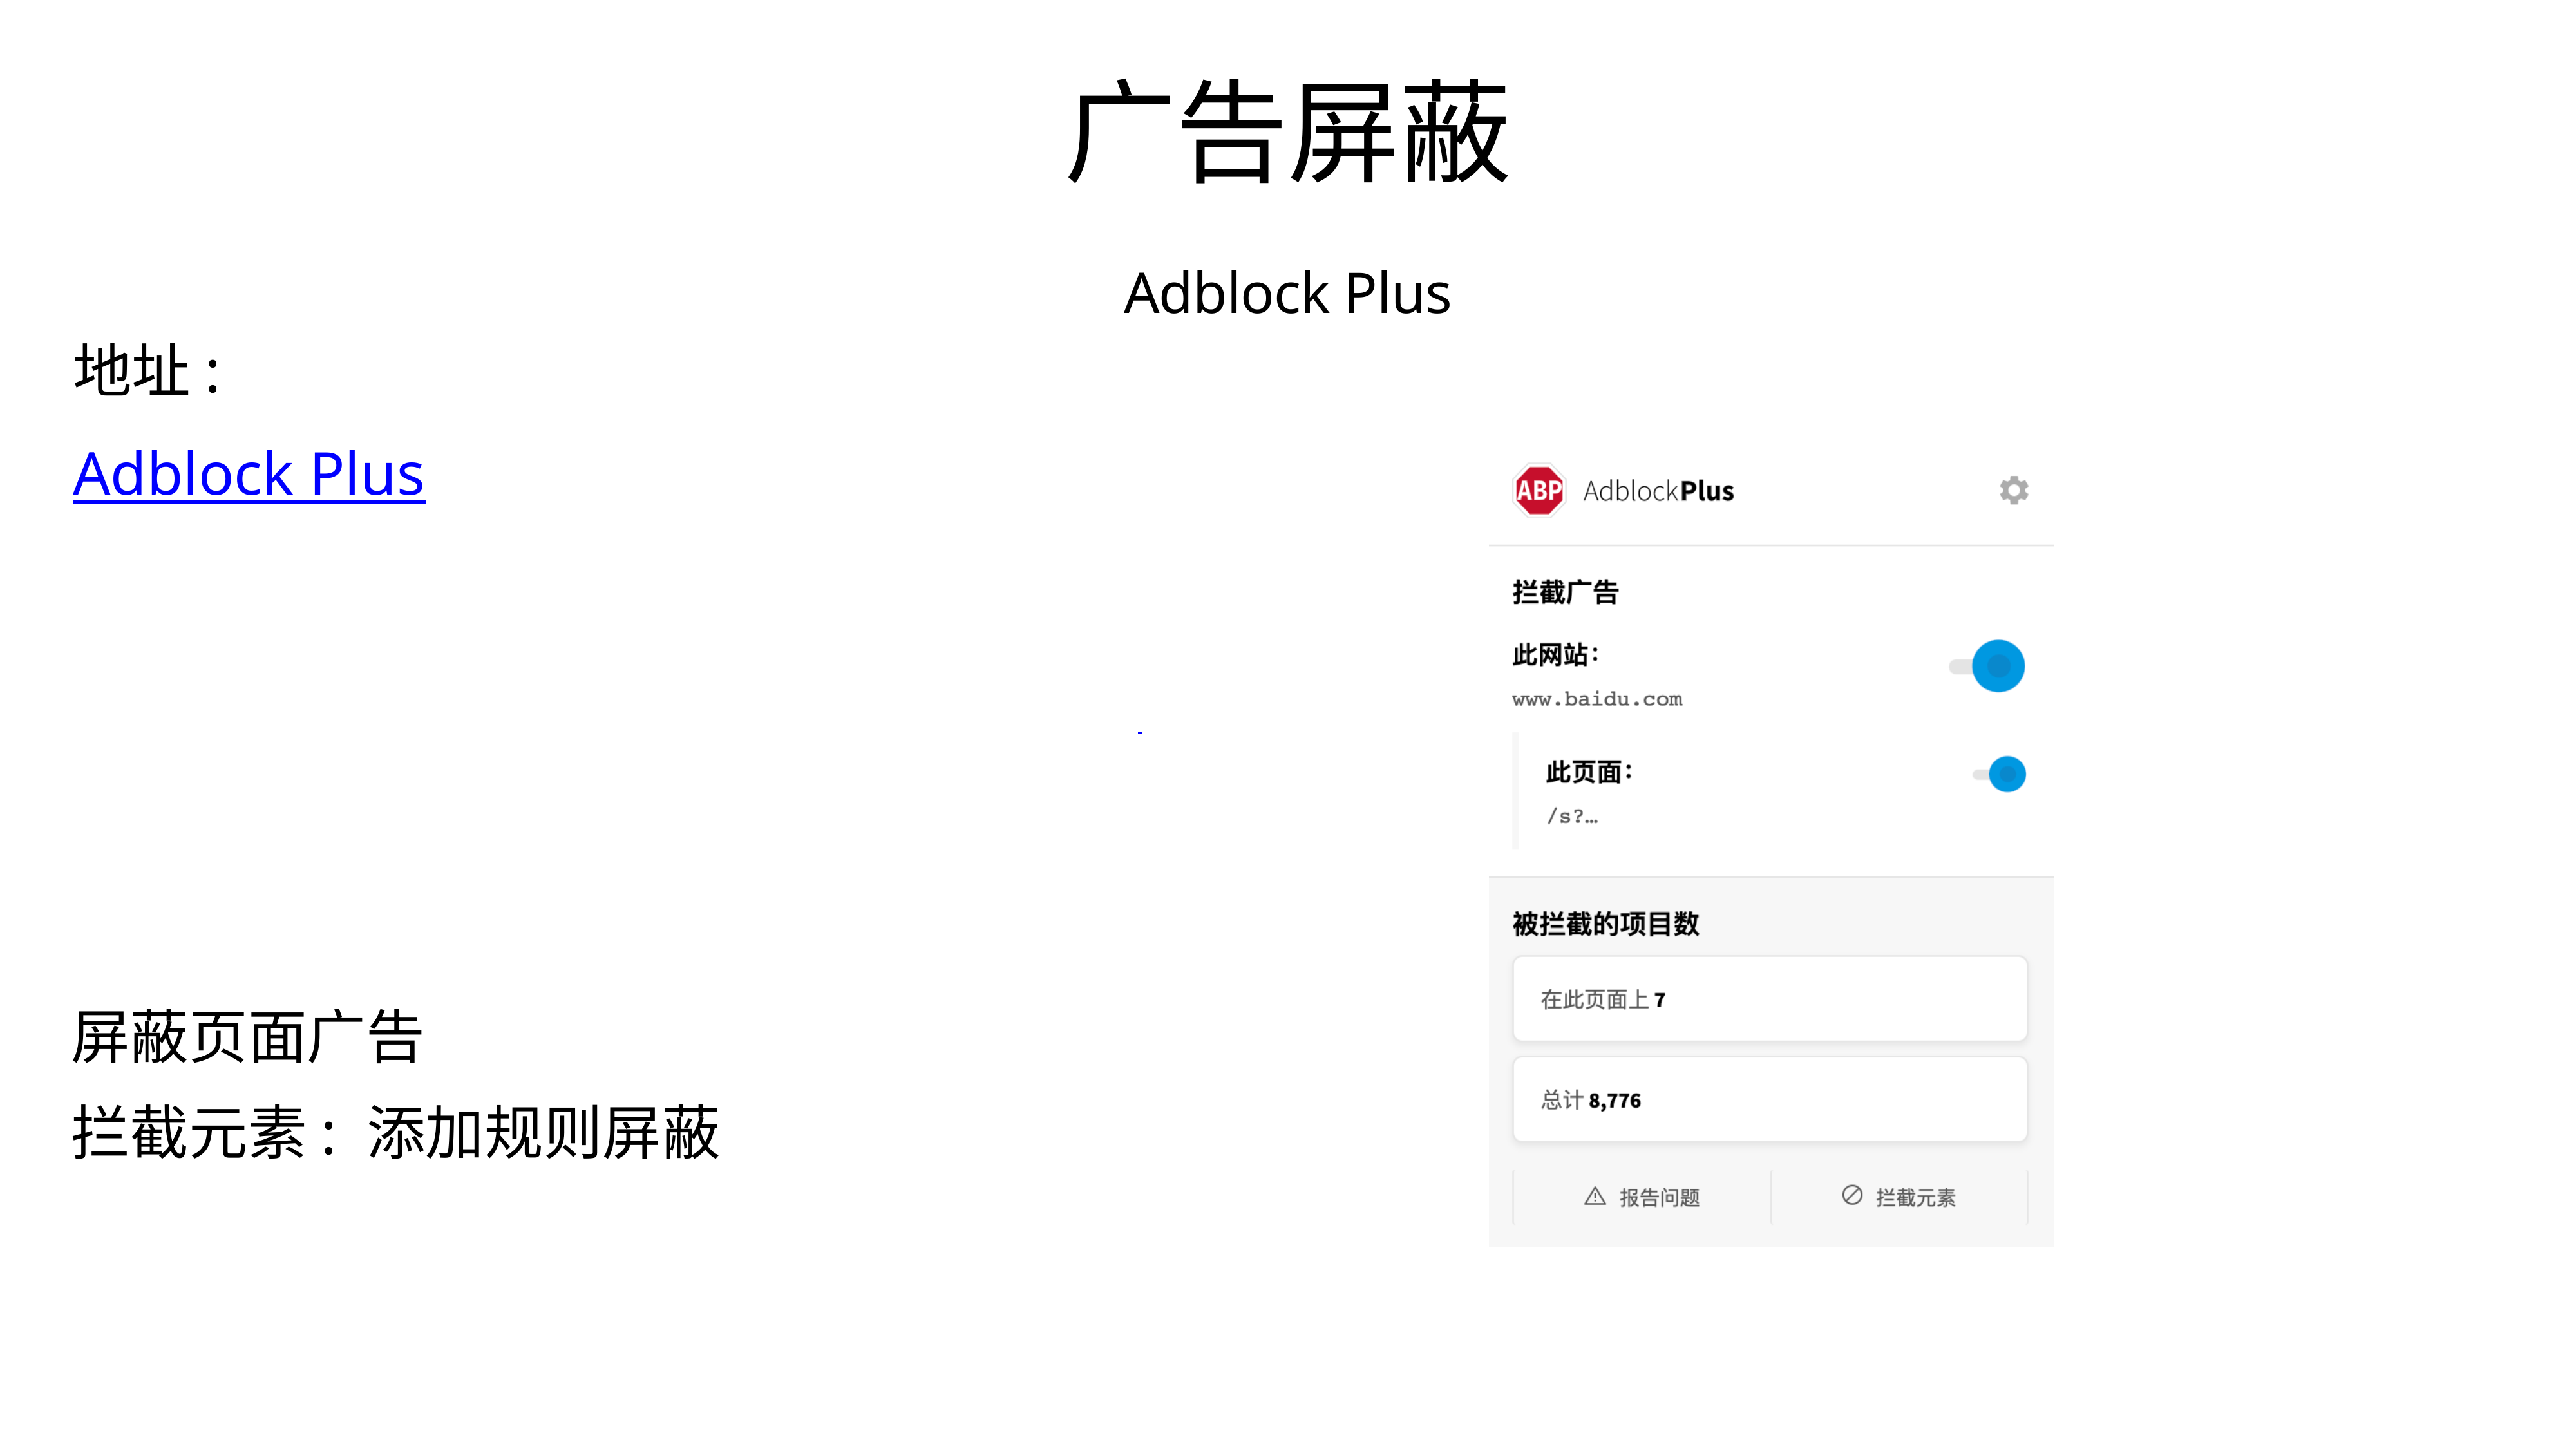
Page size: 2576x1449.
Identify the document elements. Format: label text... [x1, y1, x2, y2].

text_box 地址: Adblock Plus [67, 336, 431, 515]
picture [1489, 439, 2054, 1247]
text_box [1132, 709, 1148, 743]
title 广告屏蔽 [128, 81, 2448, 251]
list Adblock Plus [128, 251, 2448, 341]
text_box 屏蔽页面广告 拦截元素: 添加规则屏蔽 [65, 1002, 726, 1173]
